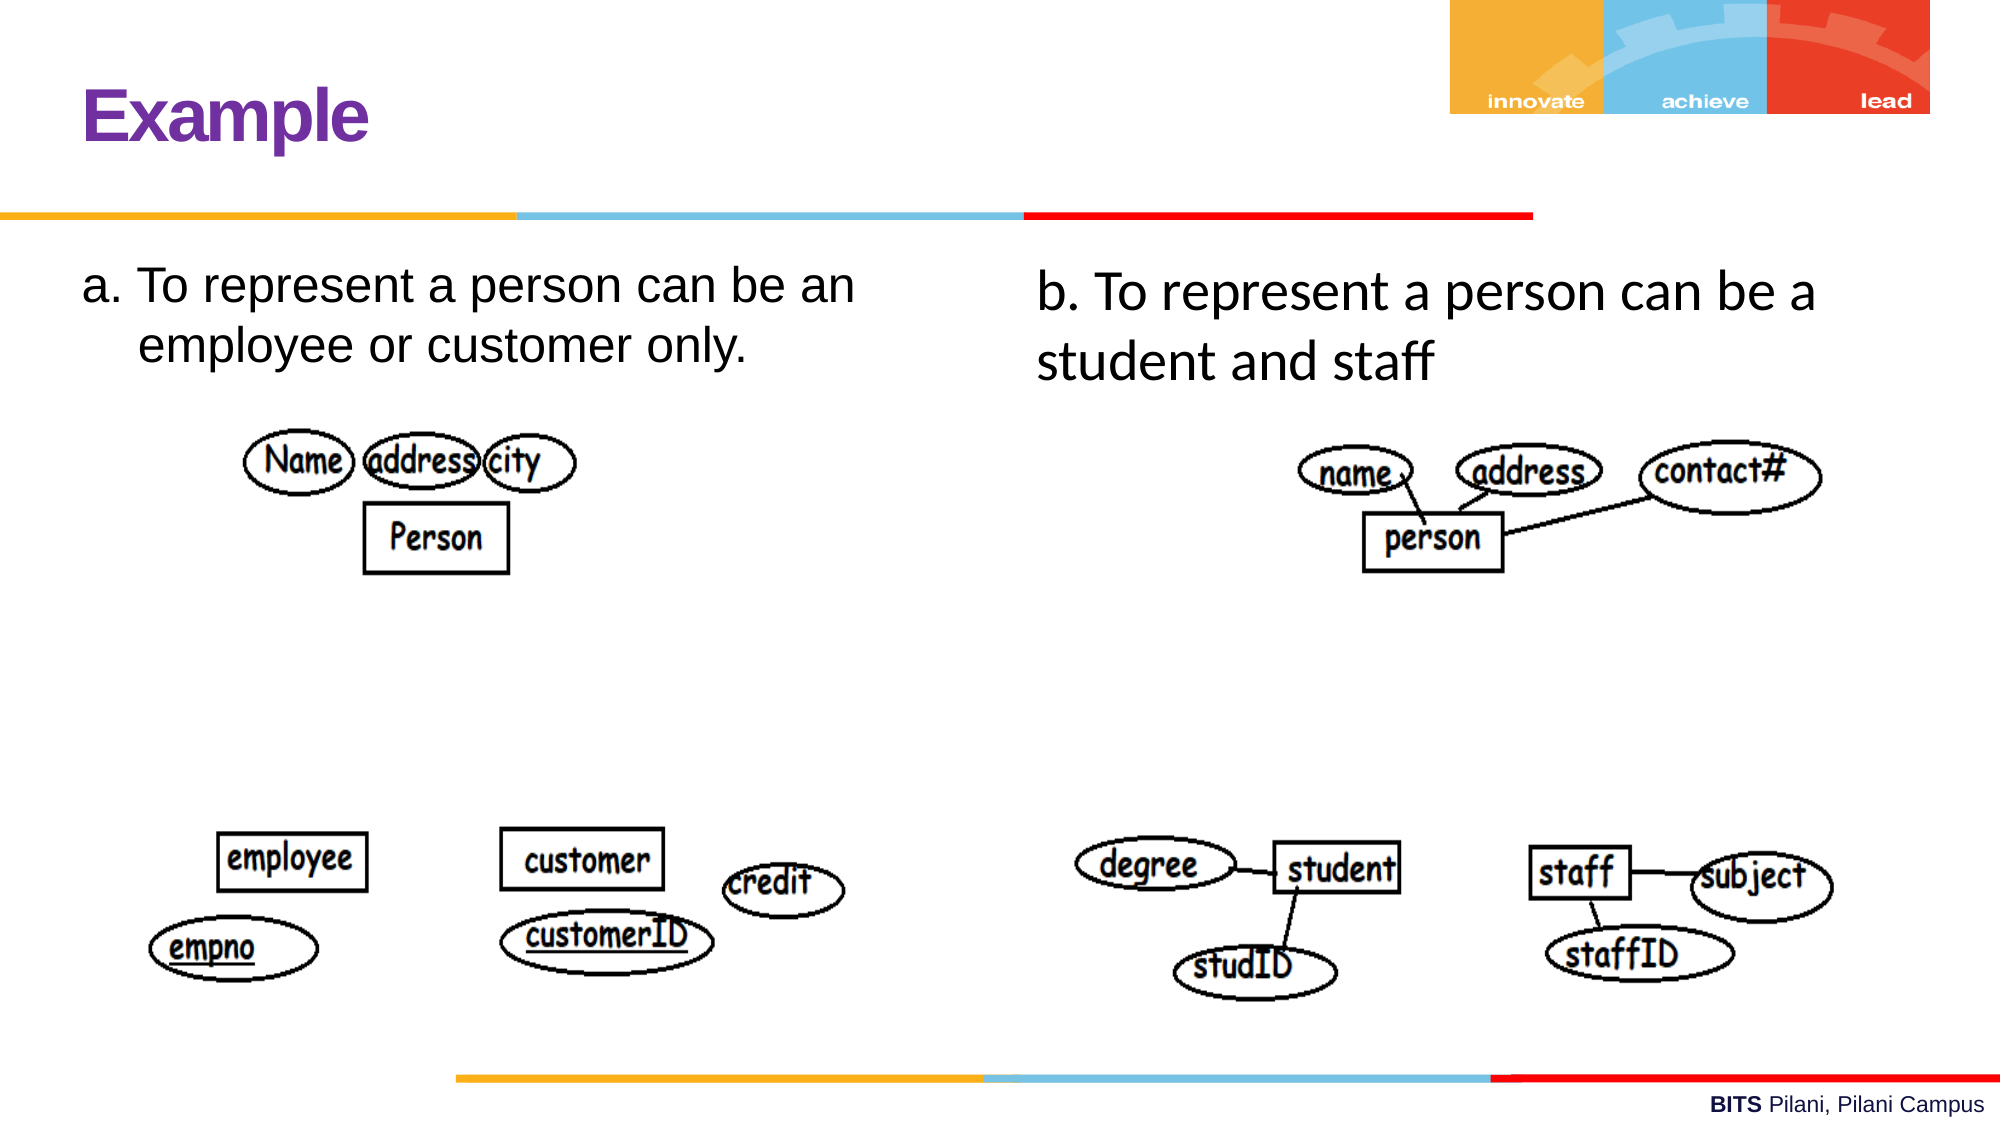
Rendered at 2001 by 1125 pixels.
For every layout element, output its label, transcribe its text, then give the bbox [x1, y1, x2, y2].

picture [1067, 381, 1839, 1008]
list a. To represent a person can be an employee or customer only. [66, 245, 979, 988]
text_box b. To represent a person can be a student and staff [1021, 245, 1884, 400]
picture [99, 401, 918, 1043]
list Example [66, 24, 1450, 213]
picture [1449, 0, 1930, 114]
